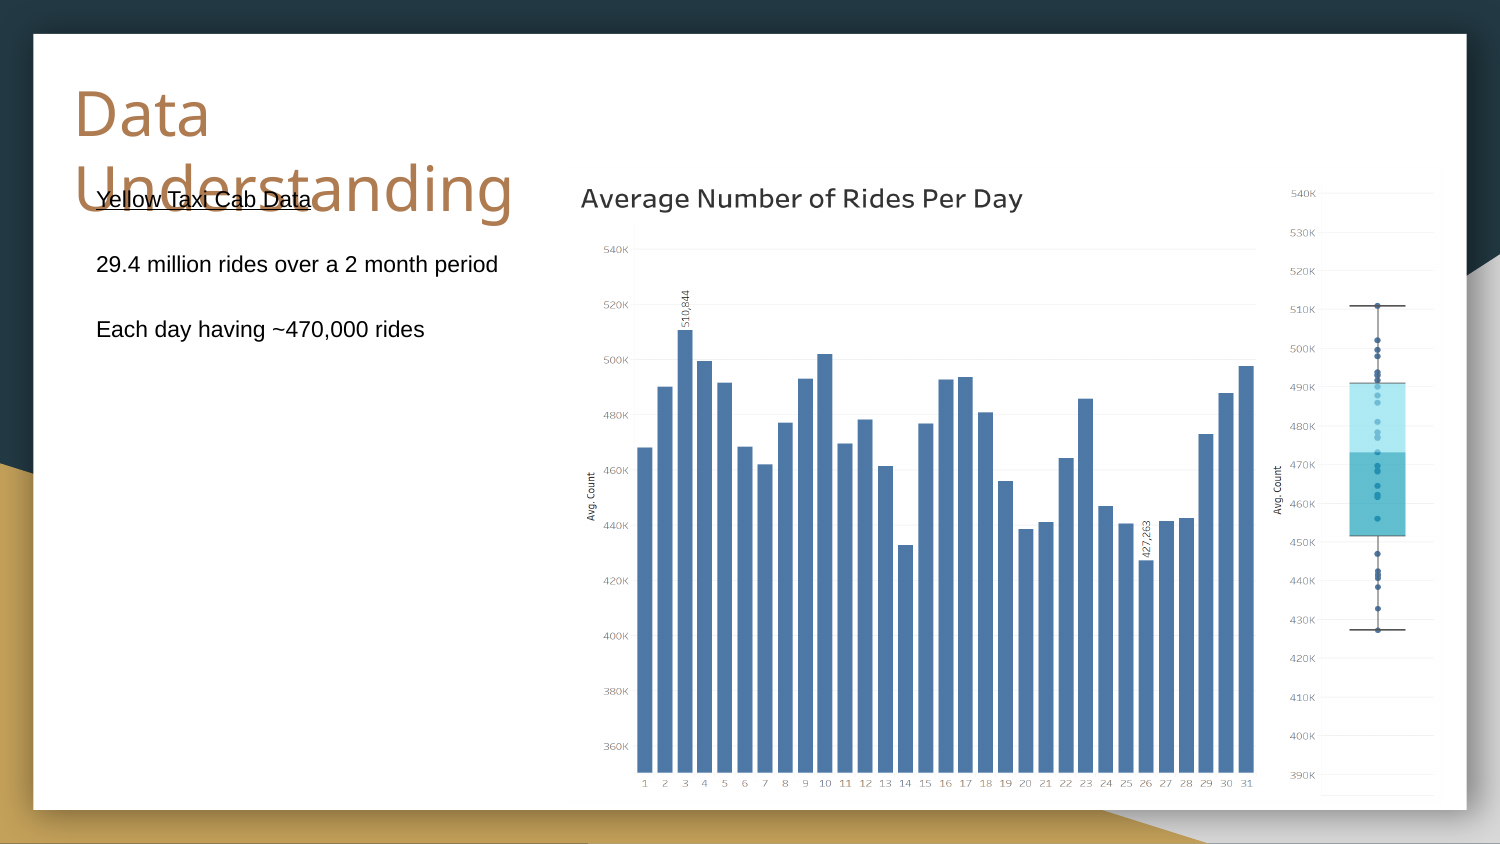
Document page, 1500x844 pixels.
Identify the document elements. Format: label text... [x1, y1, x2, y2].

title Data Understanding [58, 59, 680, 216]
list Yellow Taxi Cab Data 29.4 million rides over a 2 month period Each day having ~470,000 rides [81, 165, 526, 780]
picture [565, 165, 1444, 805]
